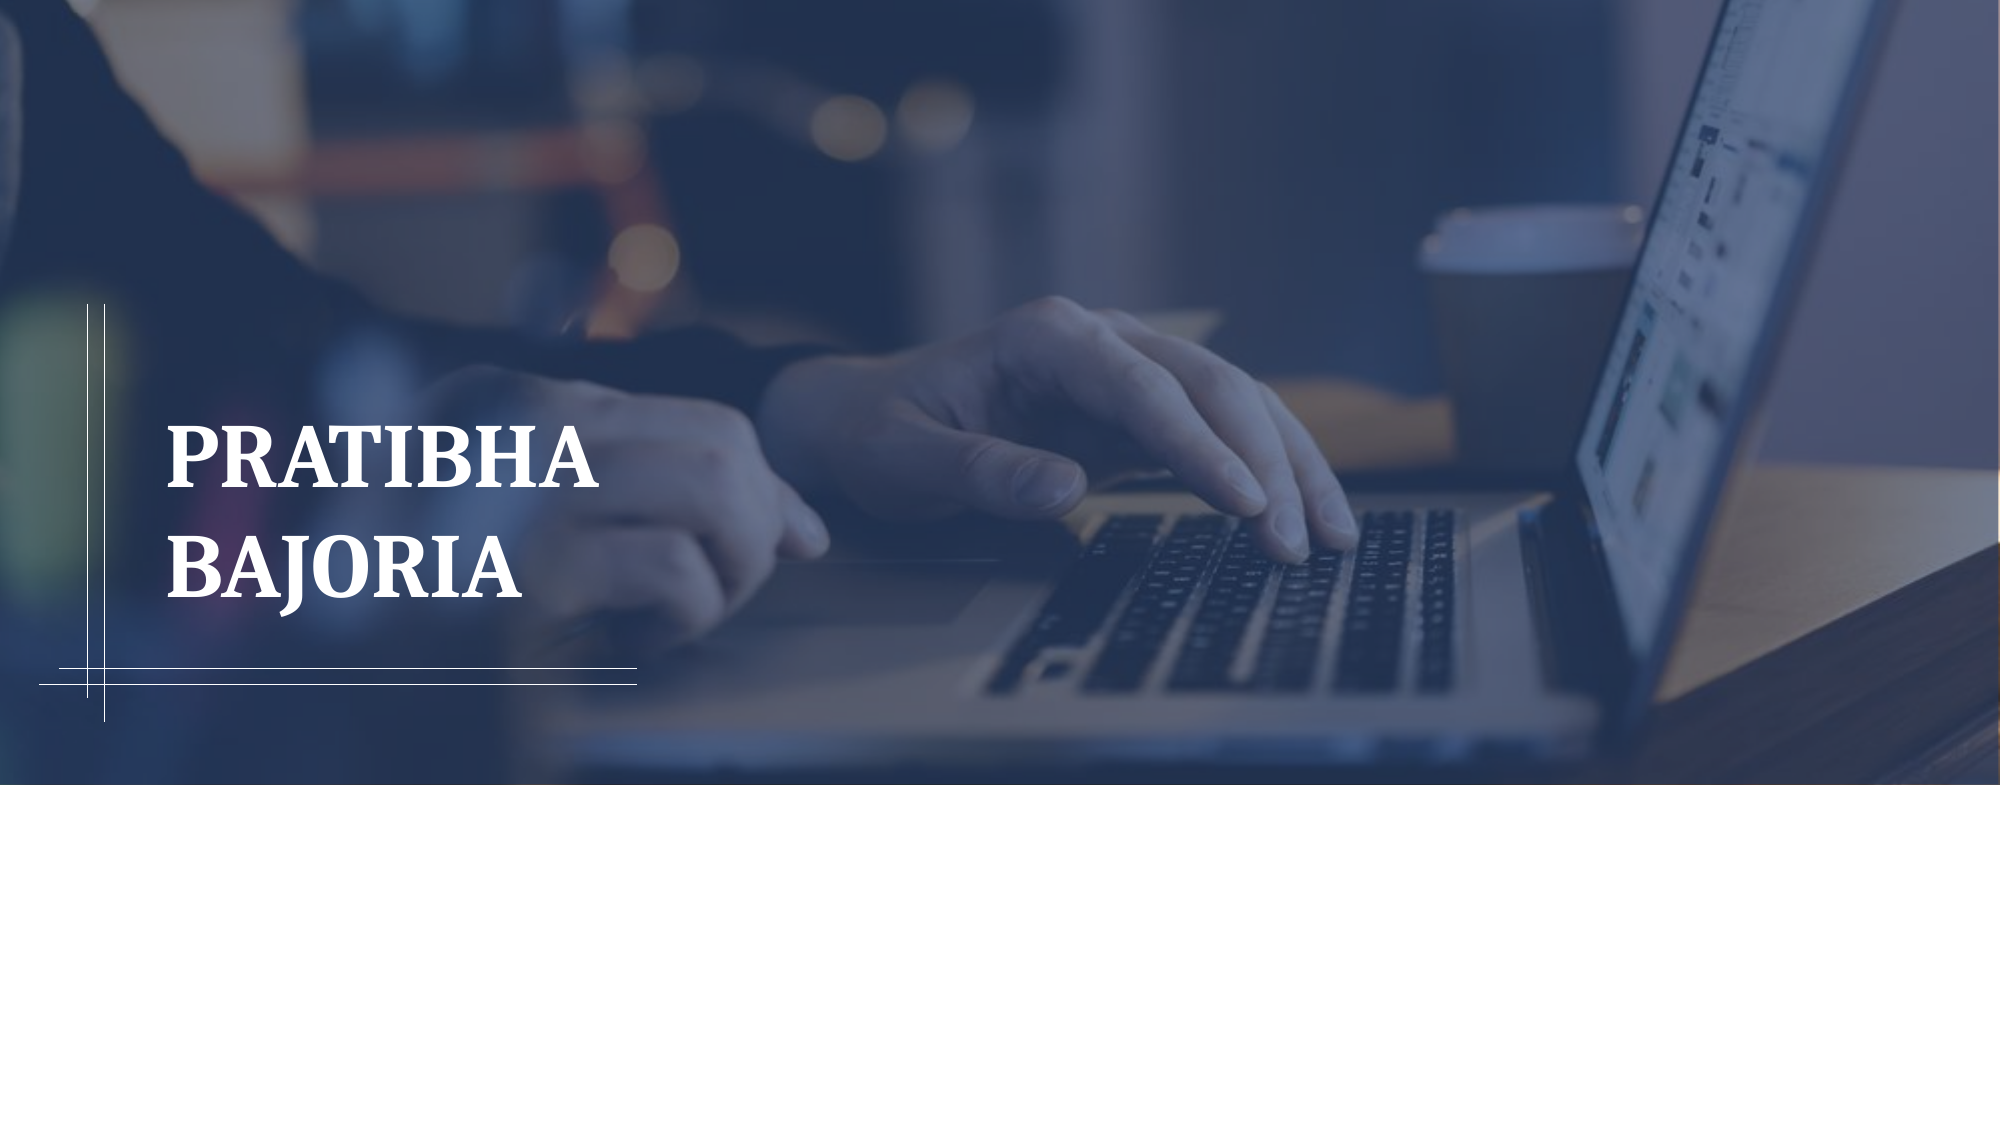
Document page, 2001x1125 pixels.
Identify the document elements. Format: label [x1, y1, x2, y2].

picture [0, 0, 2000, 785]
